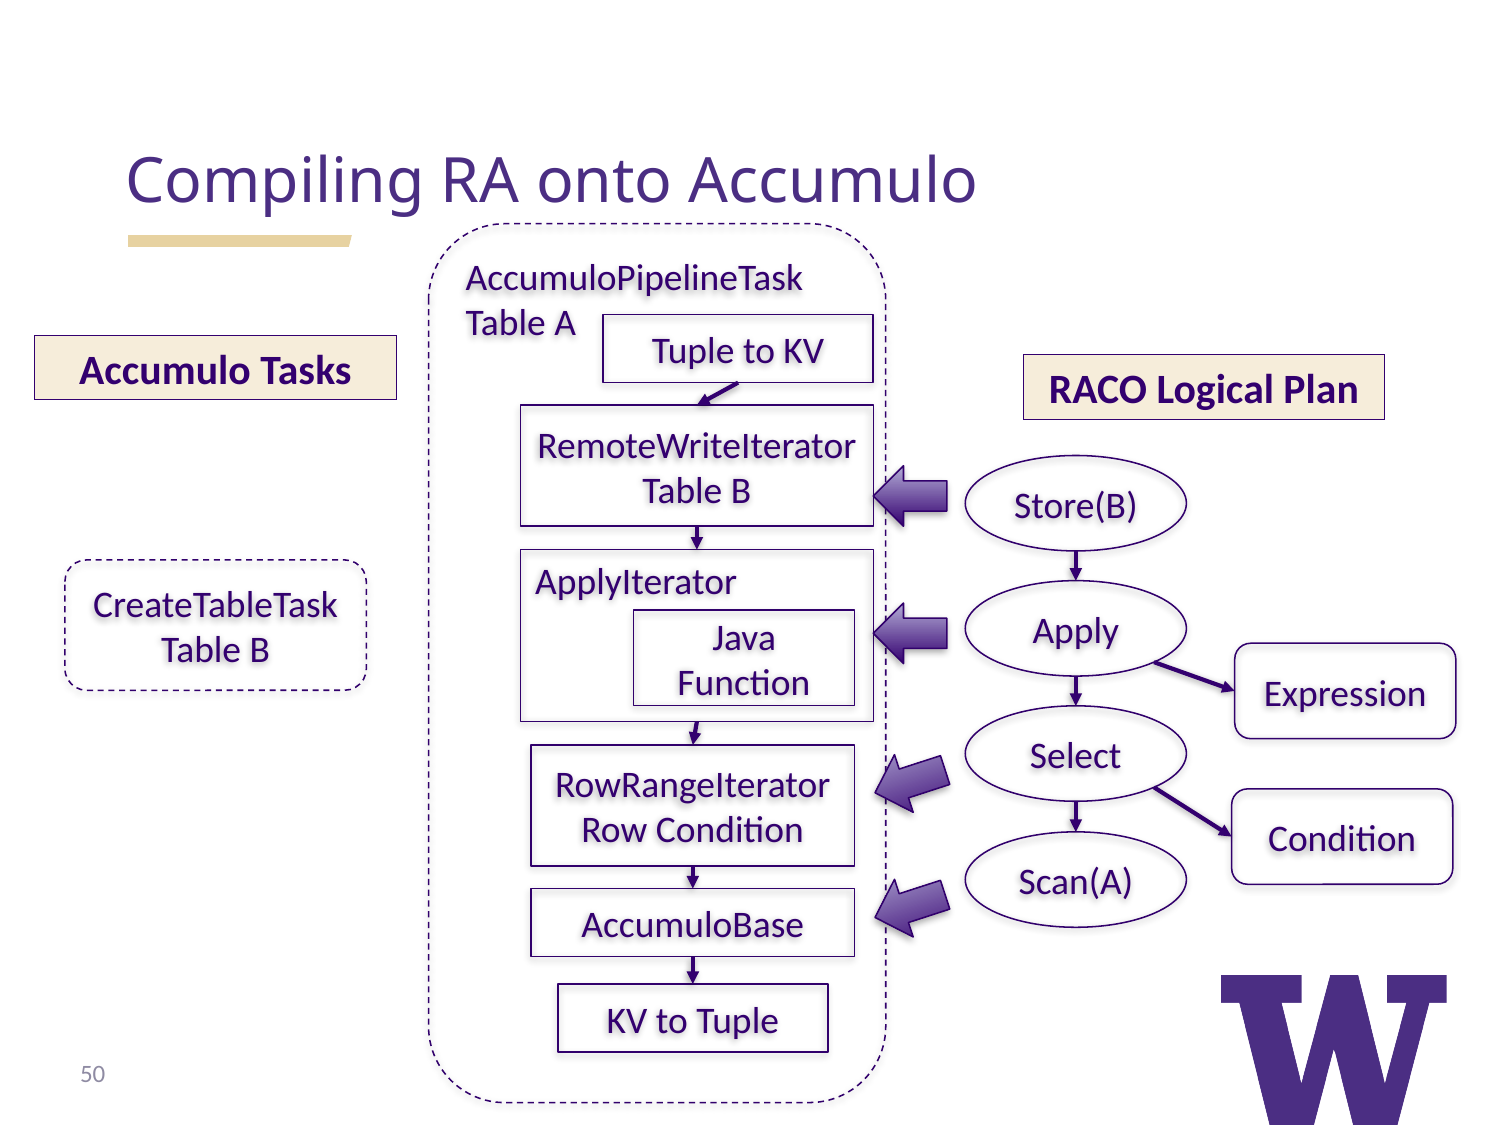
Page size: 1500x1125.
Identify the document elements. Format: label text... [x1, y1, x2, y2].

text_box KV to Tuple [557, 983, 829, 1053]
text_box Tuple to KV [602, 314, 874, 383]
text_box RemoteWriteIterator Table B [520, 404, 874, 527]
text_box [874, 753, 951, 813]
text_box Apply [964, 579, 1188, 677]
picture [128, 235, 352, 247]
text_box CreateTableTask Table B [64, 559, 368, 692]
text_box Select [964, 705, 1188, 802]
text_box Scan(A) [964, 831, 1188, 929]
picture [1221, 975, 1447, 1125]
slide_number 50 [64, 1042, 403, 1103]
text_box Condition [1230, 788, 1454, 886]
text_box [692, 721, 698, 746]
text_box [872, 464, 948, 527]
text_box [696, 382, 739, 406]
text_box AccumuloBase [530, 888, 855, 957]
text_box [874, 878, 951, 938]
text_box RACO Logical Plan [1023, 354, 1385, 420]
text_box Accumulo Tasks [34, 335, 397, 400]
list Compiling RA onto Accumulo [110, 60, 1453, 224]
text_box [1153, 661, 1235, 692]
text_box [872, 602, 948, 665]
text_box Store(B) [964, 454, 1188, 552]
text_box Expression [1233, 642, 1457, 740]
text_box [1153, 786, 1232, 837]
text_box AccumuloPipelineTask Table A [427, 222, 887, 1104]
text_box RowRangeIterator Row Condition [530, 744, 855, 867]
